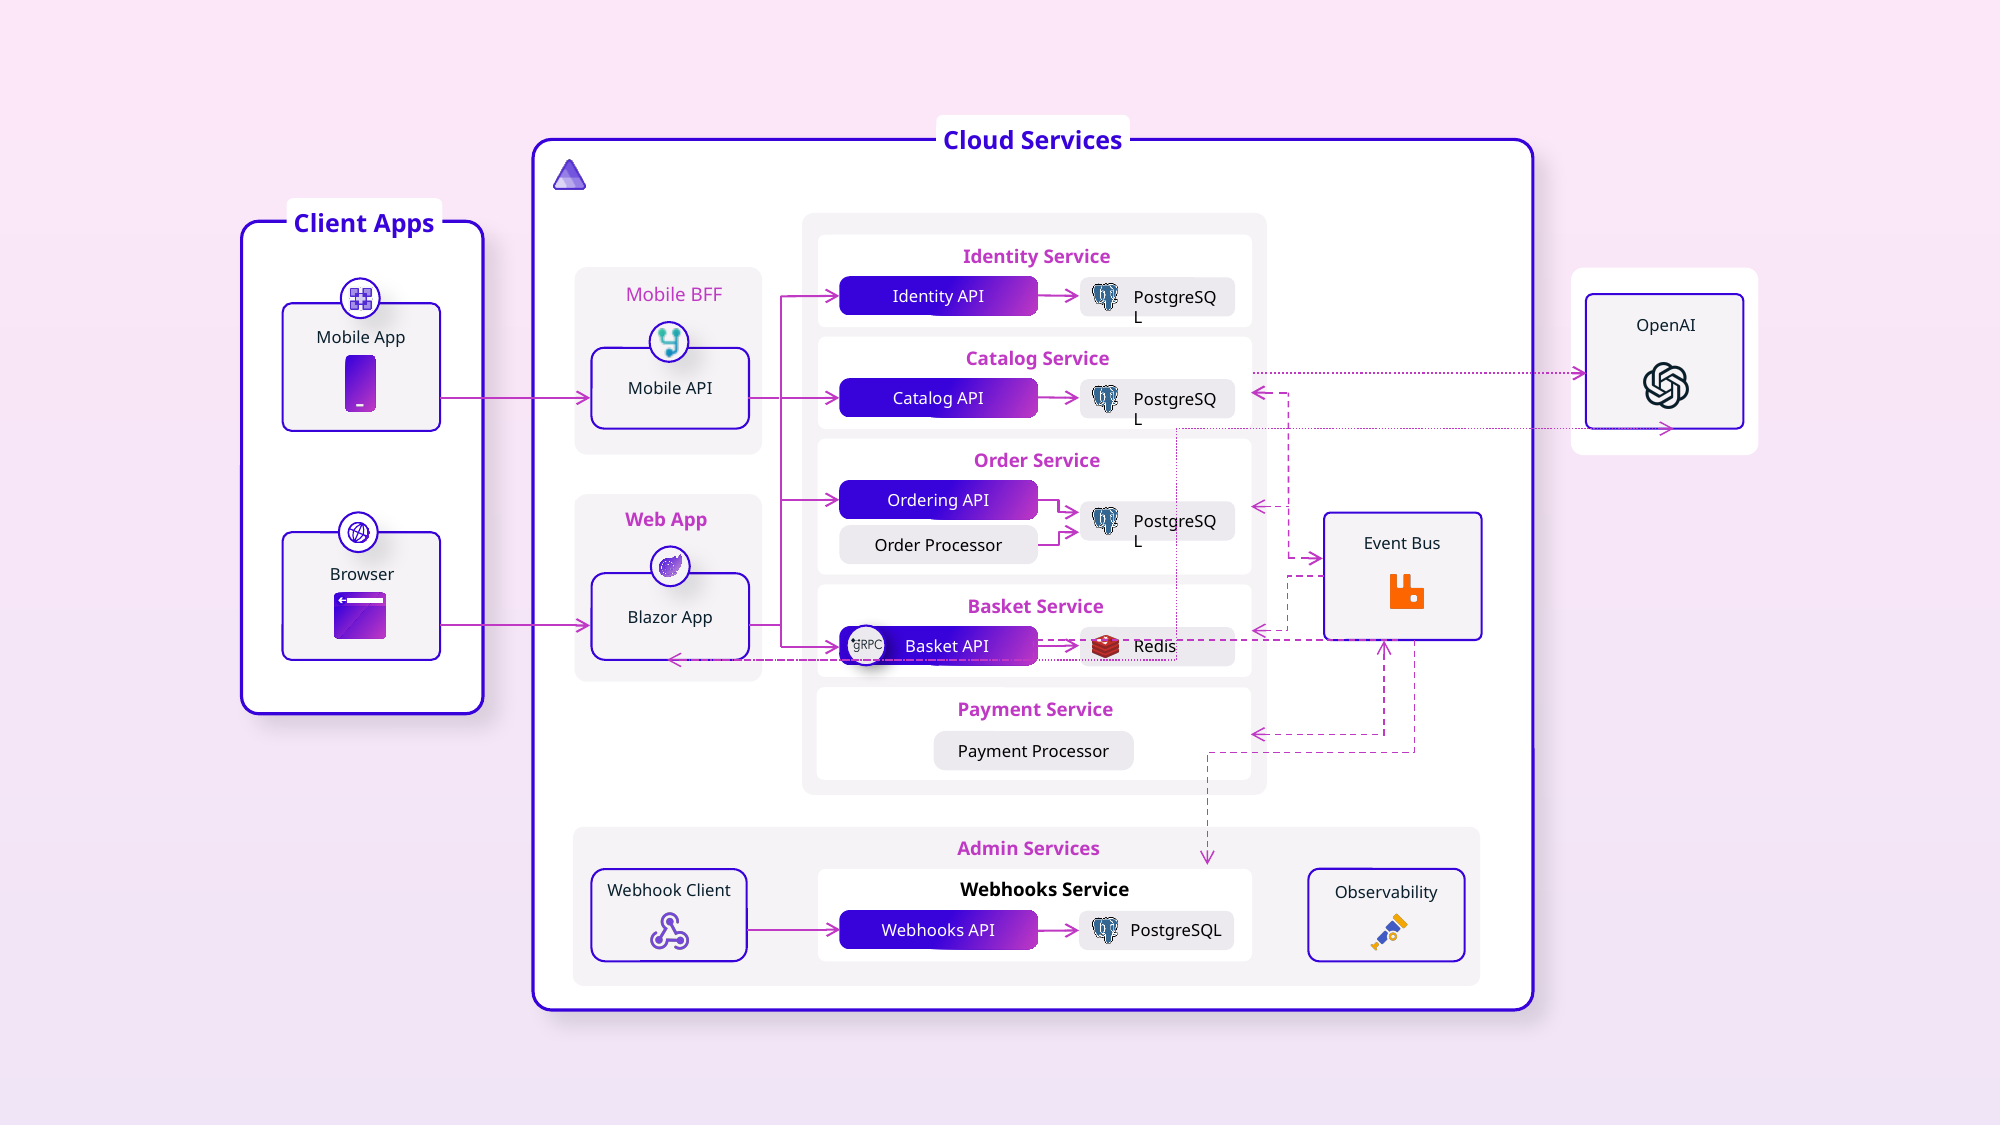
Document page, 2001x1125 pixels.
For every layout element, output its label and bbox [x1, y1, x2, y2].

text_box [241, 114, 1759, 1011]
